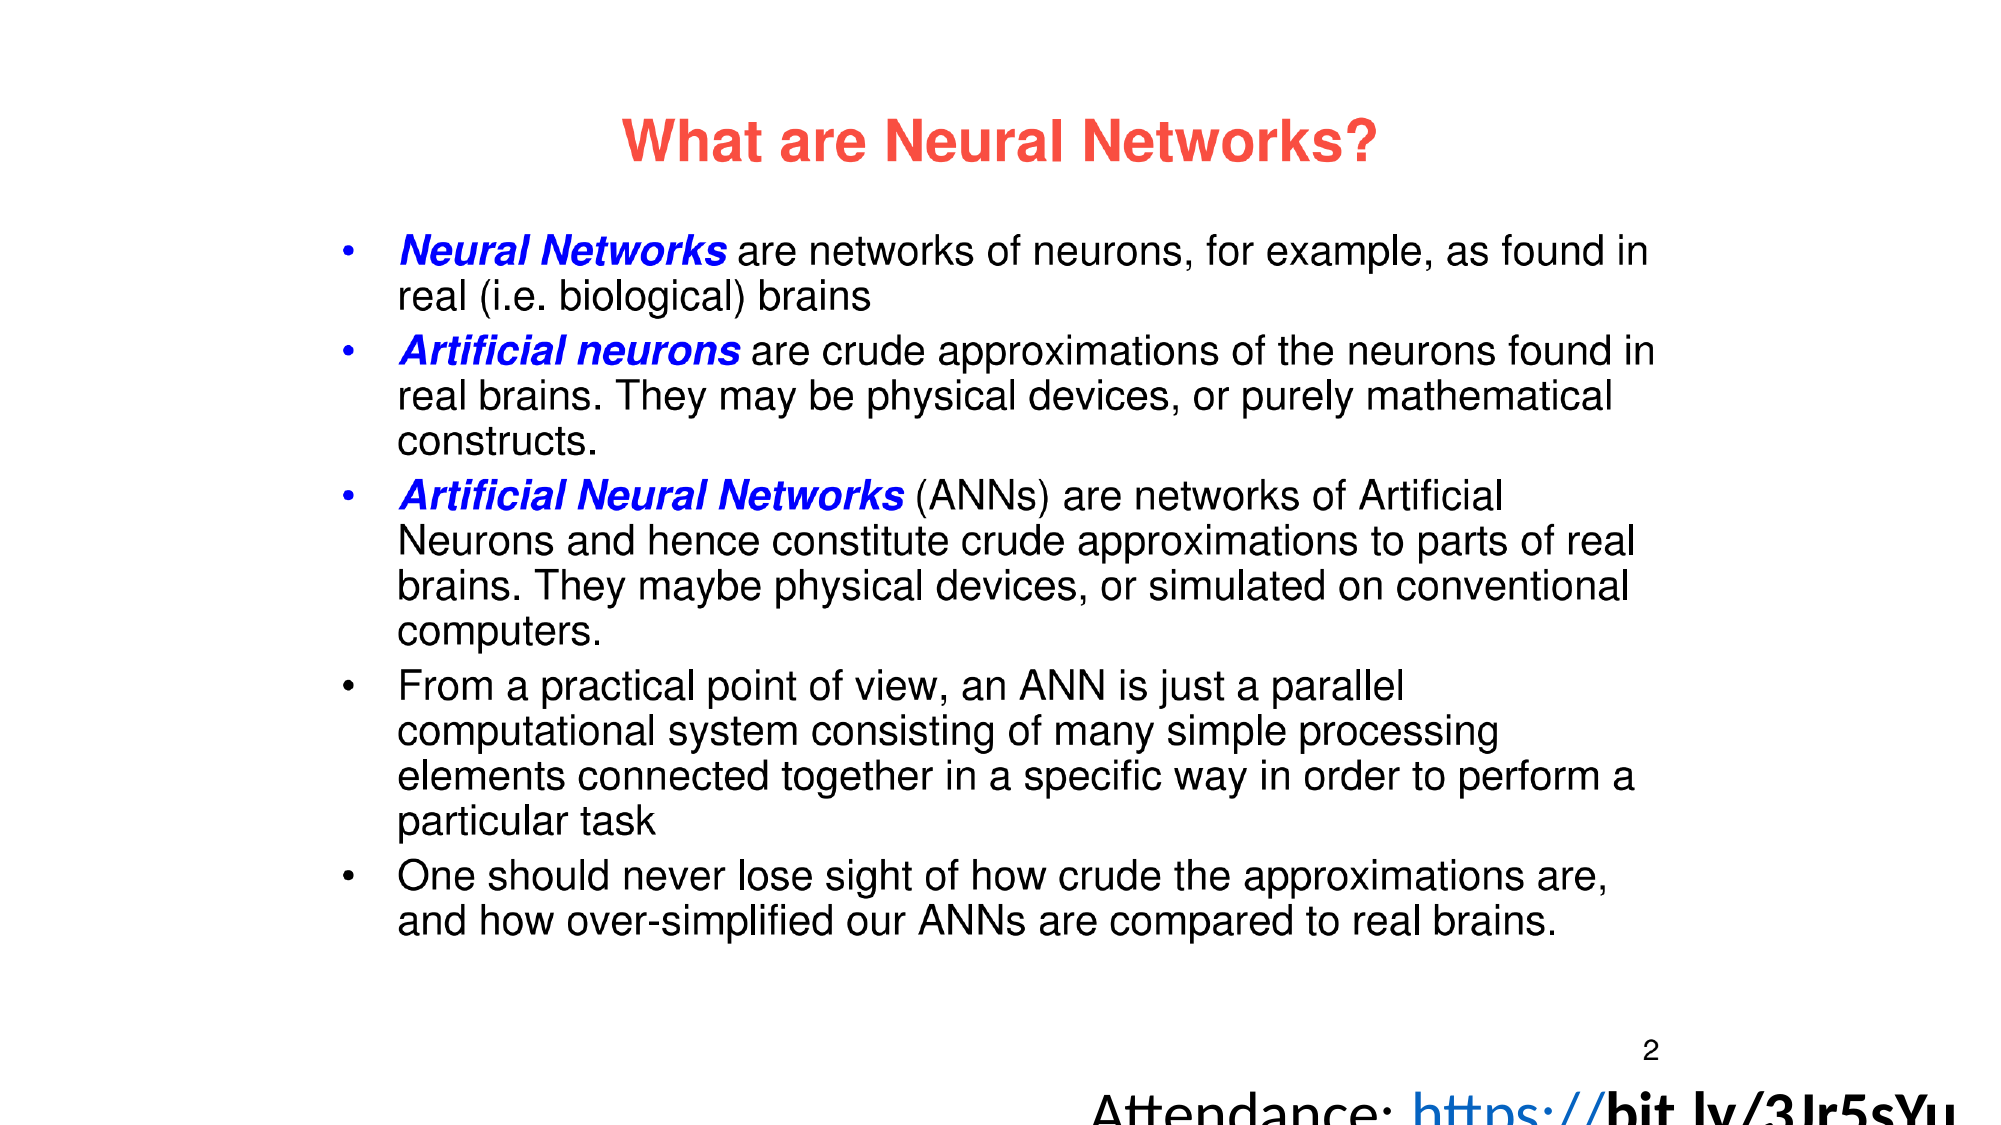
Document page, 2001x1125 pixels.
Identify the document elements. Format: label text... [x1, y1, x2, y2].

picture [124, 0, 1876, 1125]
text_box Attendance: https://bit.ly/3Jr5sYu [1876, 1065, 1988, 1125]
